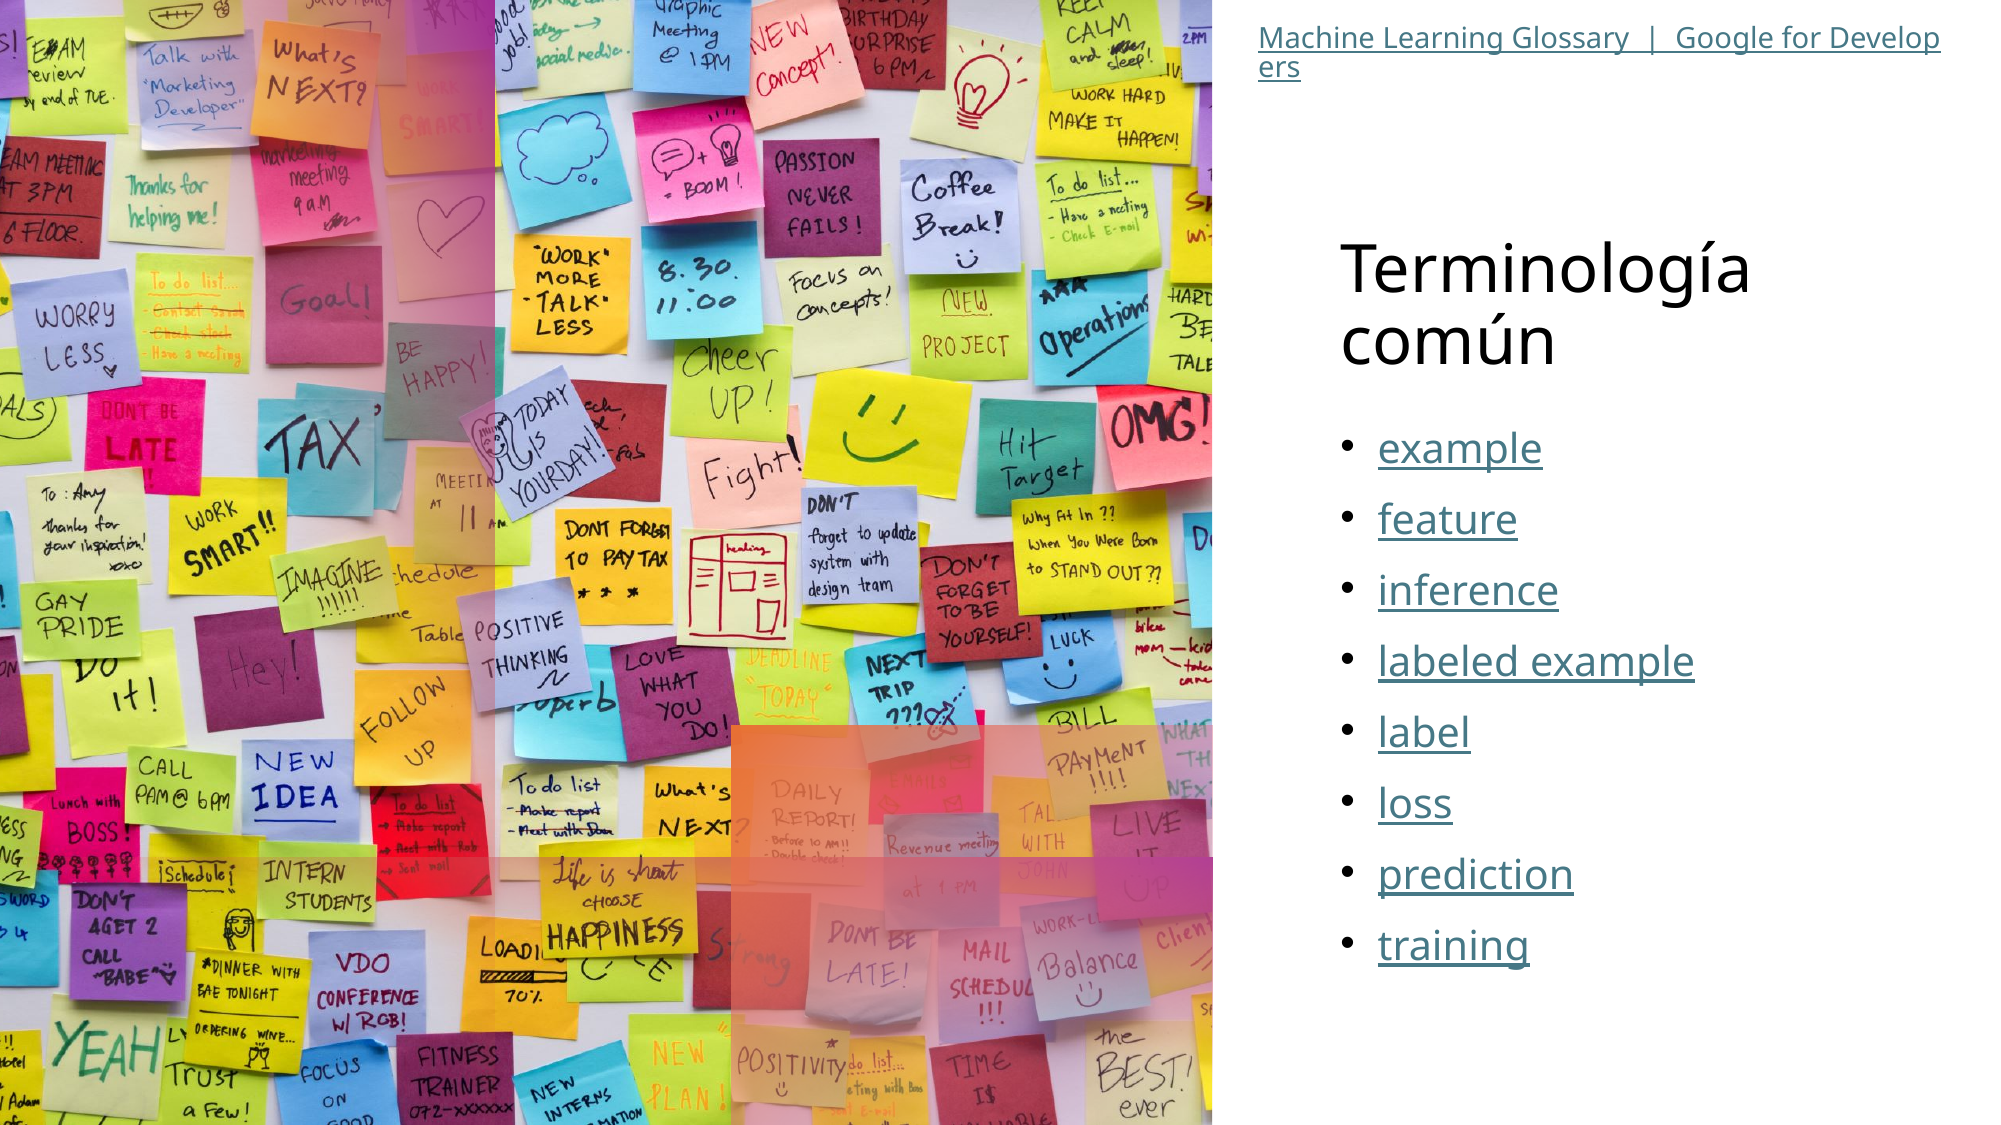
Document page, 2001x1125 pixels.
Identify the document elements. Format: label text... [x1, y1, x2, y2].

title Terminología común [1325, 121, 1879, 387]
list example feature inference labeled example label loss prediction training [1325, 415, 1879, 982]
text_box Machine Learning Glossary | Google for Developers [1243, 12, 1961, 67]
picture [0, 0, 1213, 1125]
